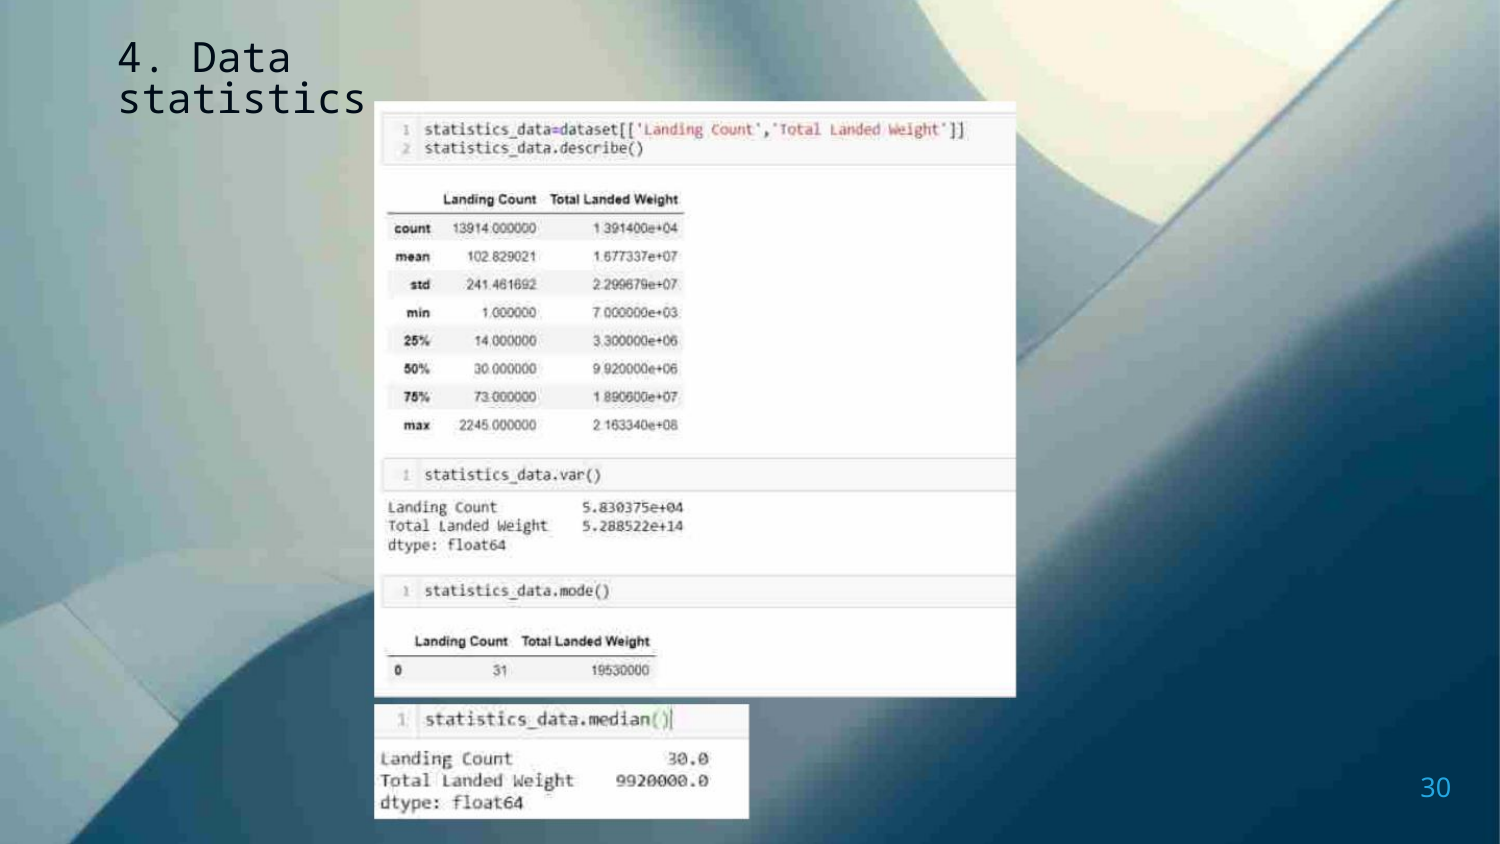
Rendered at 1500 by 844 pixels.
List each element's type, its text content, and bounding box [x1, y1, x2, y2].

text_box 4. Data statistics [116, 40, 554, 122]
text_box [0, 0, 1500, 844]
text_box 30 [1420, 769, 1482, 803]
